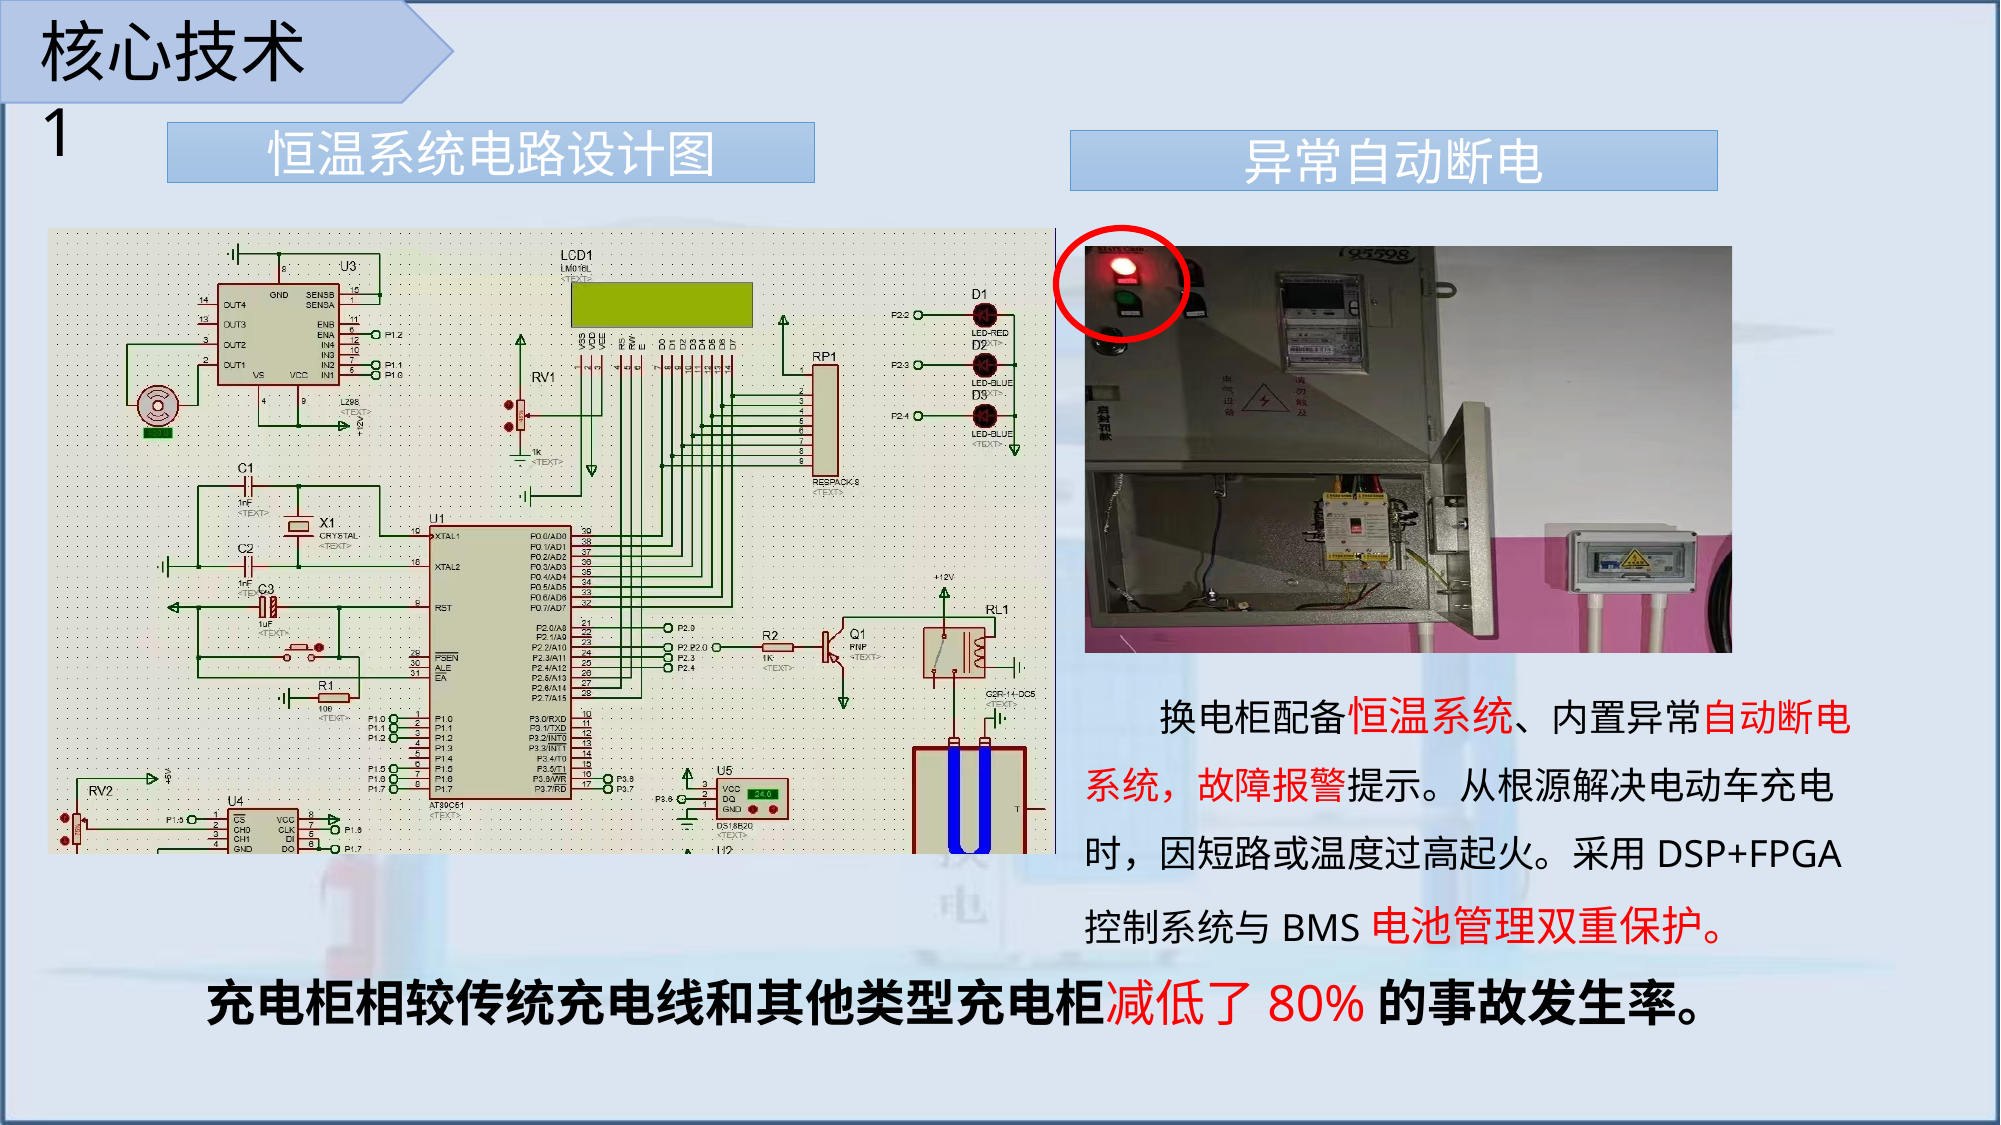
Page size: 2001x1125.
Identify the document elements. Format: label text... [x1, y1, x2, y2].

text_box 换电柜配备恒温系统、内置异常自动断电系统，故障报警提示。从根源解决电动车充电时，因短路或温度过高起火。采用DSP+FPGA控制系统与BMS电池管理双重保护。 [1084, 664, 1865, 950]
text_box 充电柜相较传统充电线和其他类型充电柜减低了80%的事故发生率。 [205, 971, 1688, 1032]
text_box 异常自动断电 [1070, 130, 1084, 191]
text_box 恒温系统电路设计图 [167, 122, 815, 183]
text_box [1056, 236, 1084, 331]
picture [0, 0, 2000, 1125]
text_box 核心技术1 [25, 2, 367, 178]
